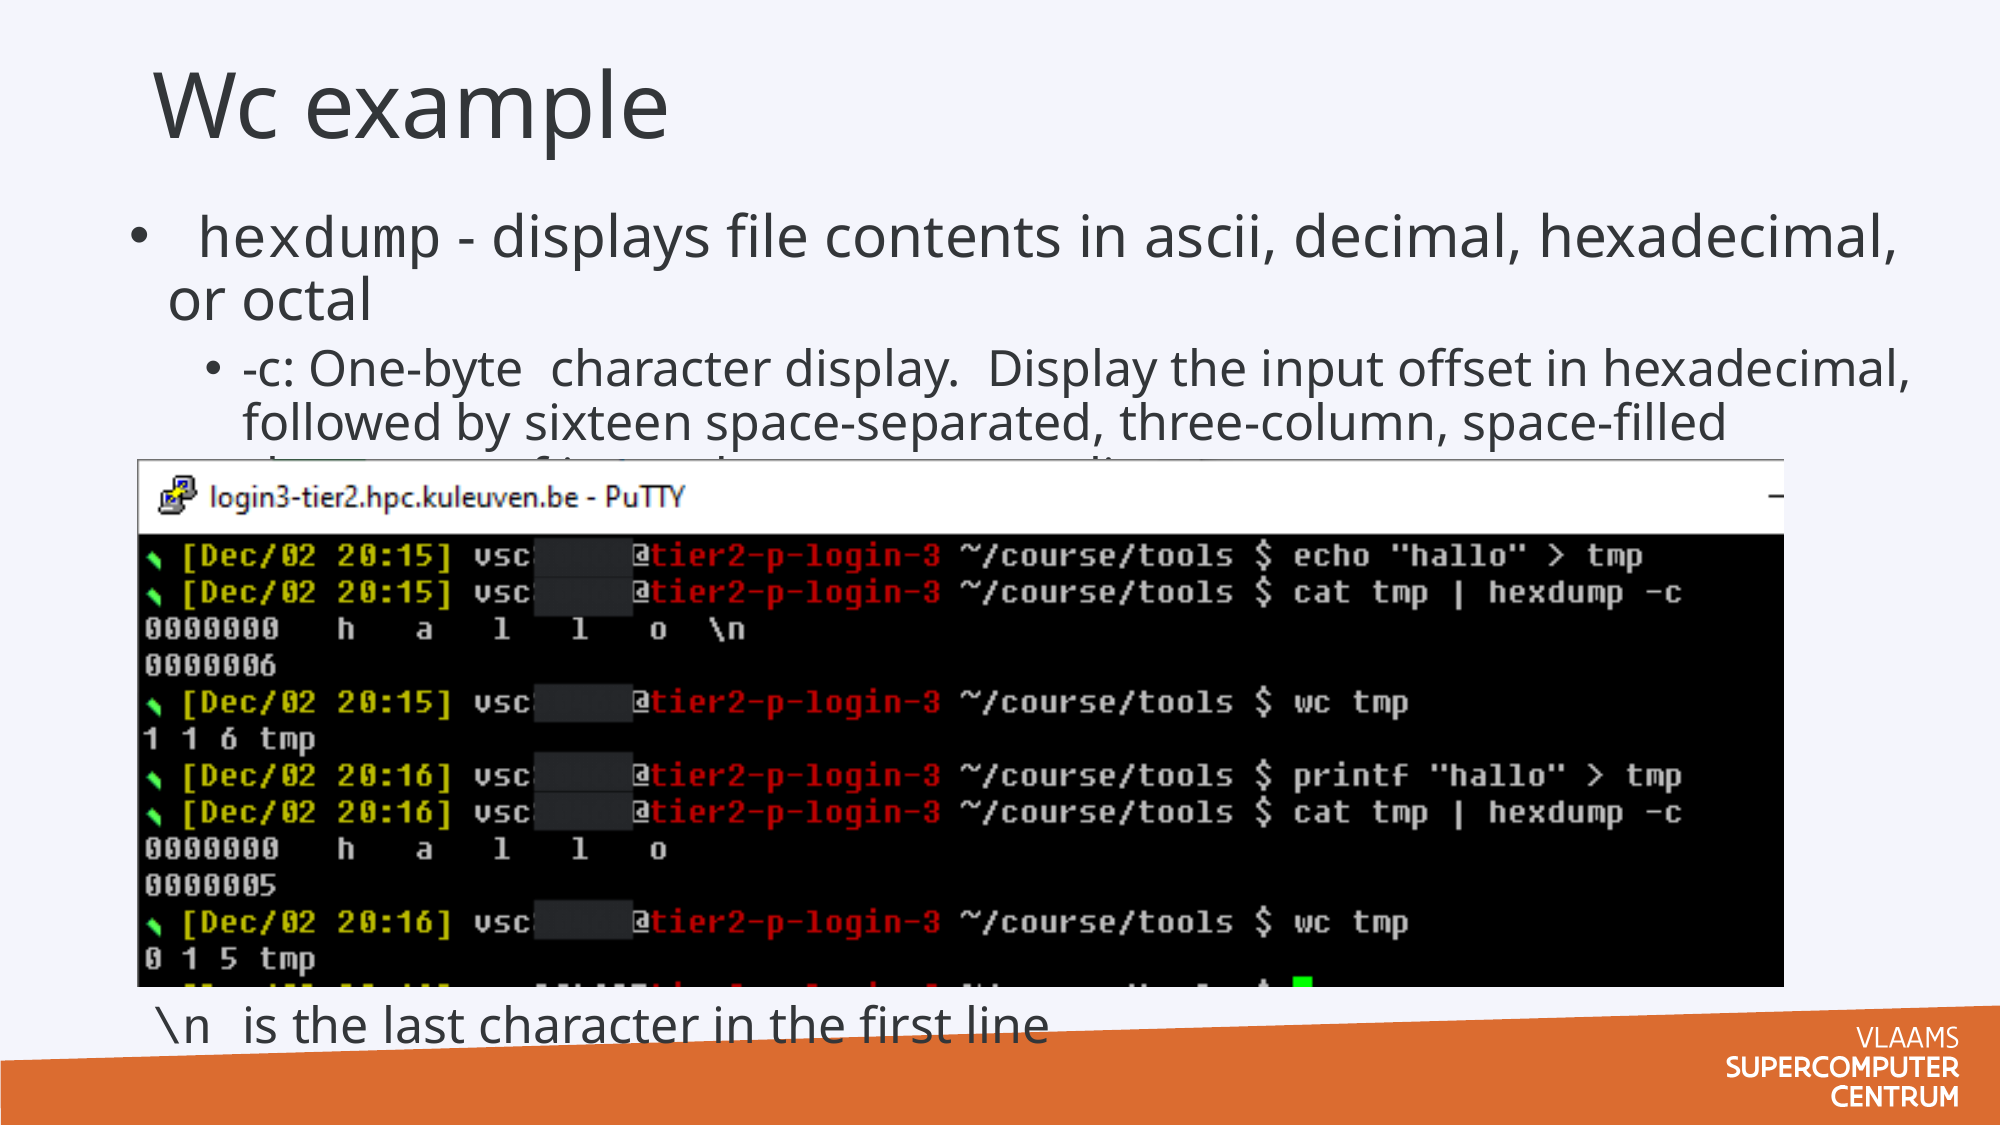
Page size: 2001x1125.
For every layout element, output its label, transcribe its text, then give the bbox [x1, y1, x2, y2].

picture [137, 459, 1784, 987]
text_box \n is the last character in the first line [137, 987, 1278, 1061]
picture [1725, 1021, 1960, 1117]
title Wc example [137, 0, 1863, 199]
list hexdump - displays file contents in ascii, decimal, hexadecimal, or octal -c: One-byte character display. Display the input offset in hexadecimal, followed by sixteen space-separated, three-column, space-filled characters of input data per line. [114, 199, 1934, 926]
